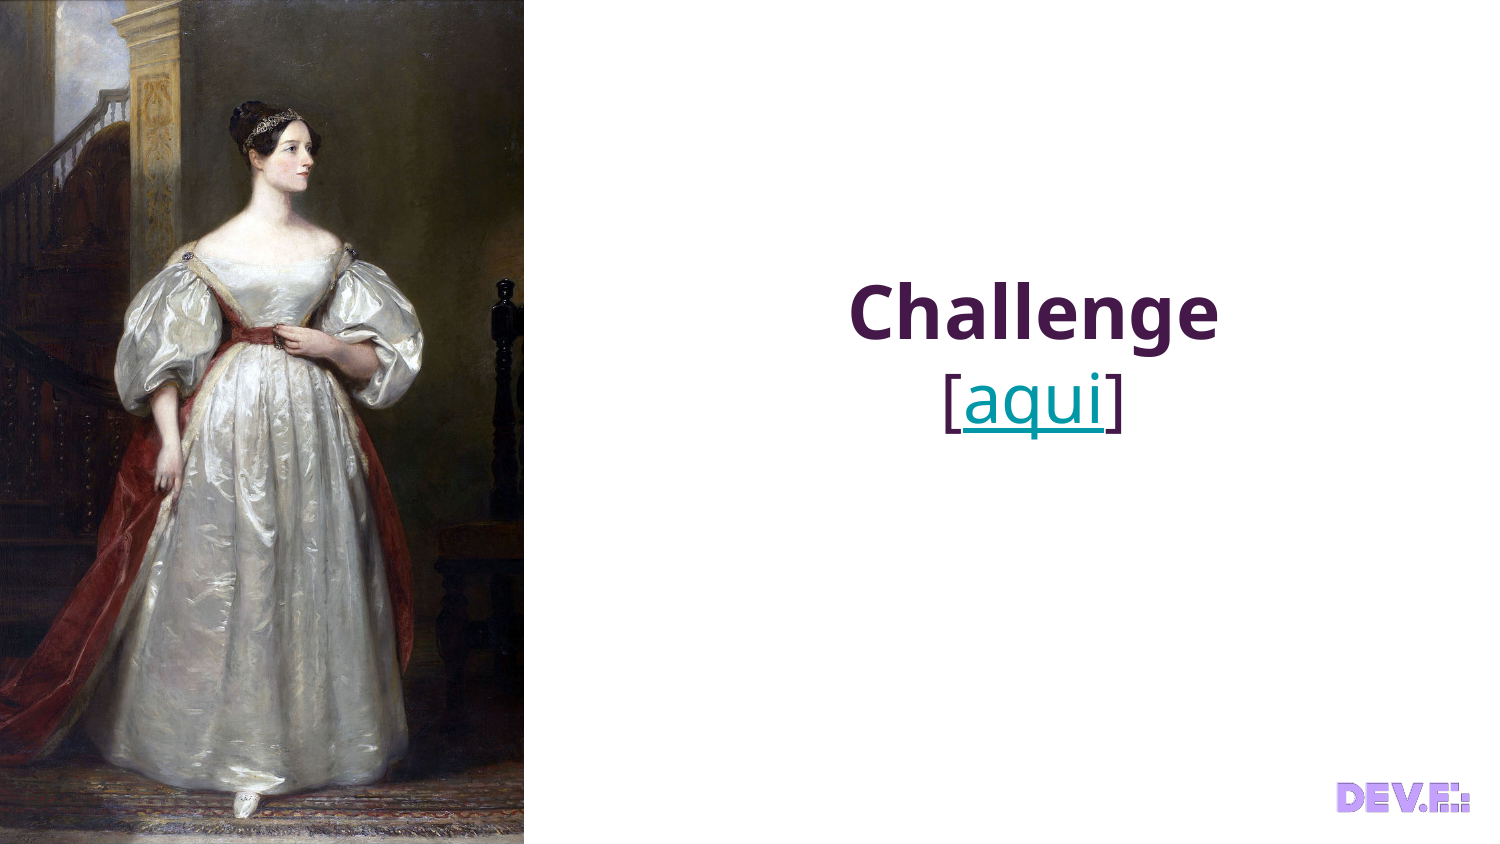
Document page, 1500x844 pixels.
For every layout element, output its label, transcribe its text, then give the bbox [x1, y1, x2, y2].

picture [1330, 776, 1474, 818]
text_box Challenge [aqui] [671, 249, 1397, 595]
picture [0, 0, 524, 844]
